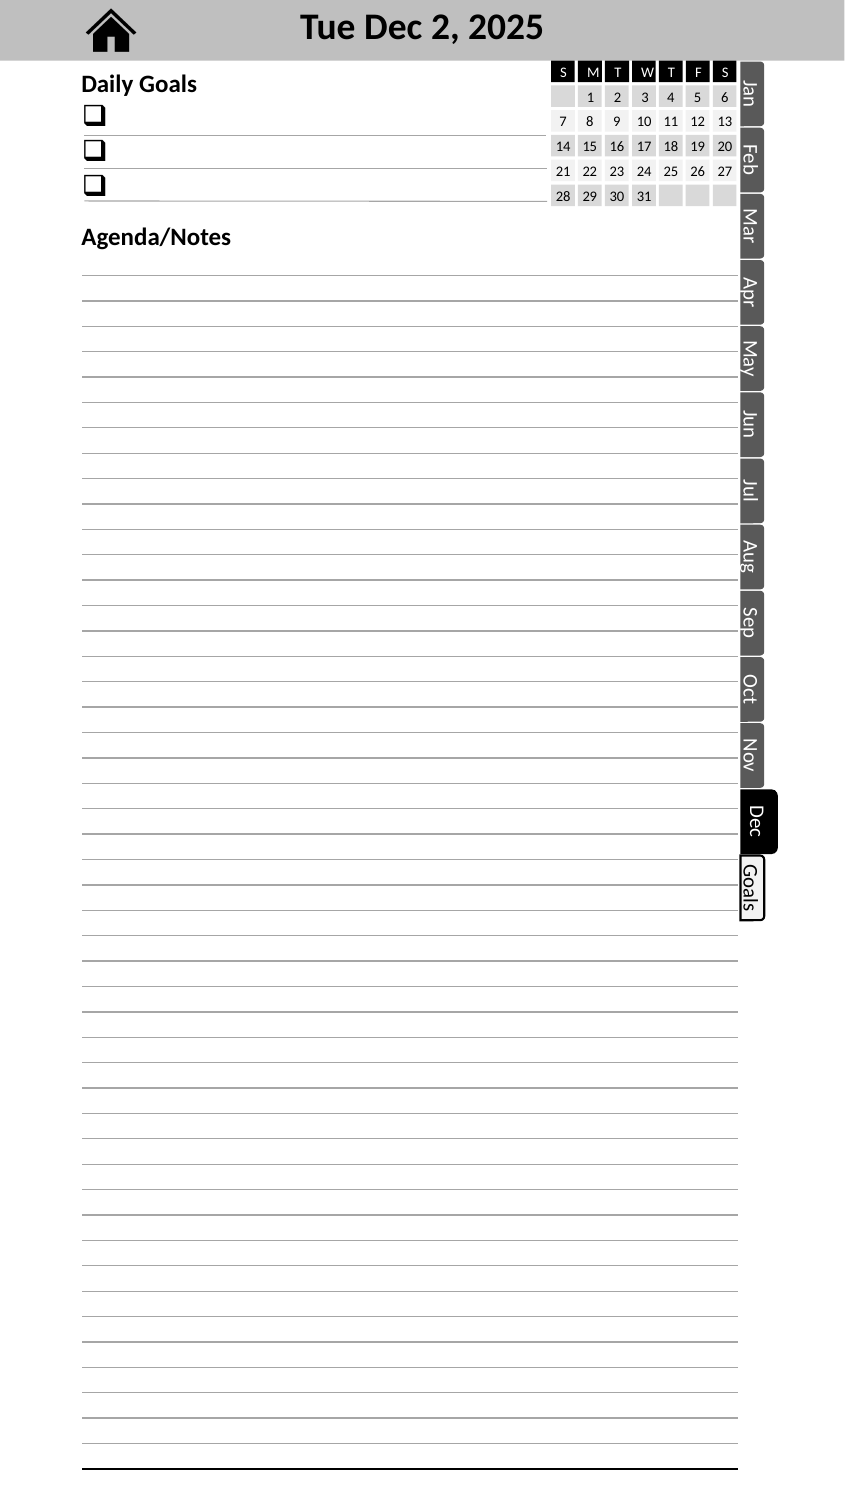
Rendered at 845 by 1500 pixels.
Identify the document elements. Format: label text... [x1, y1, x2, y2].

list Tue Dec 2, 2025 [190, 0, 655, 61]
picture [82, 1, 140, 59]
